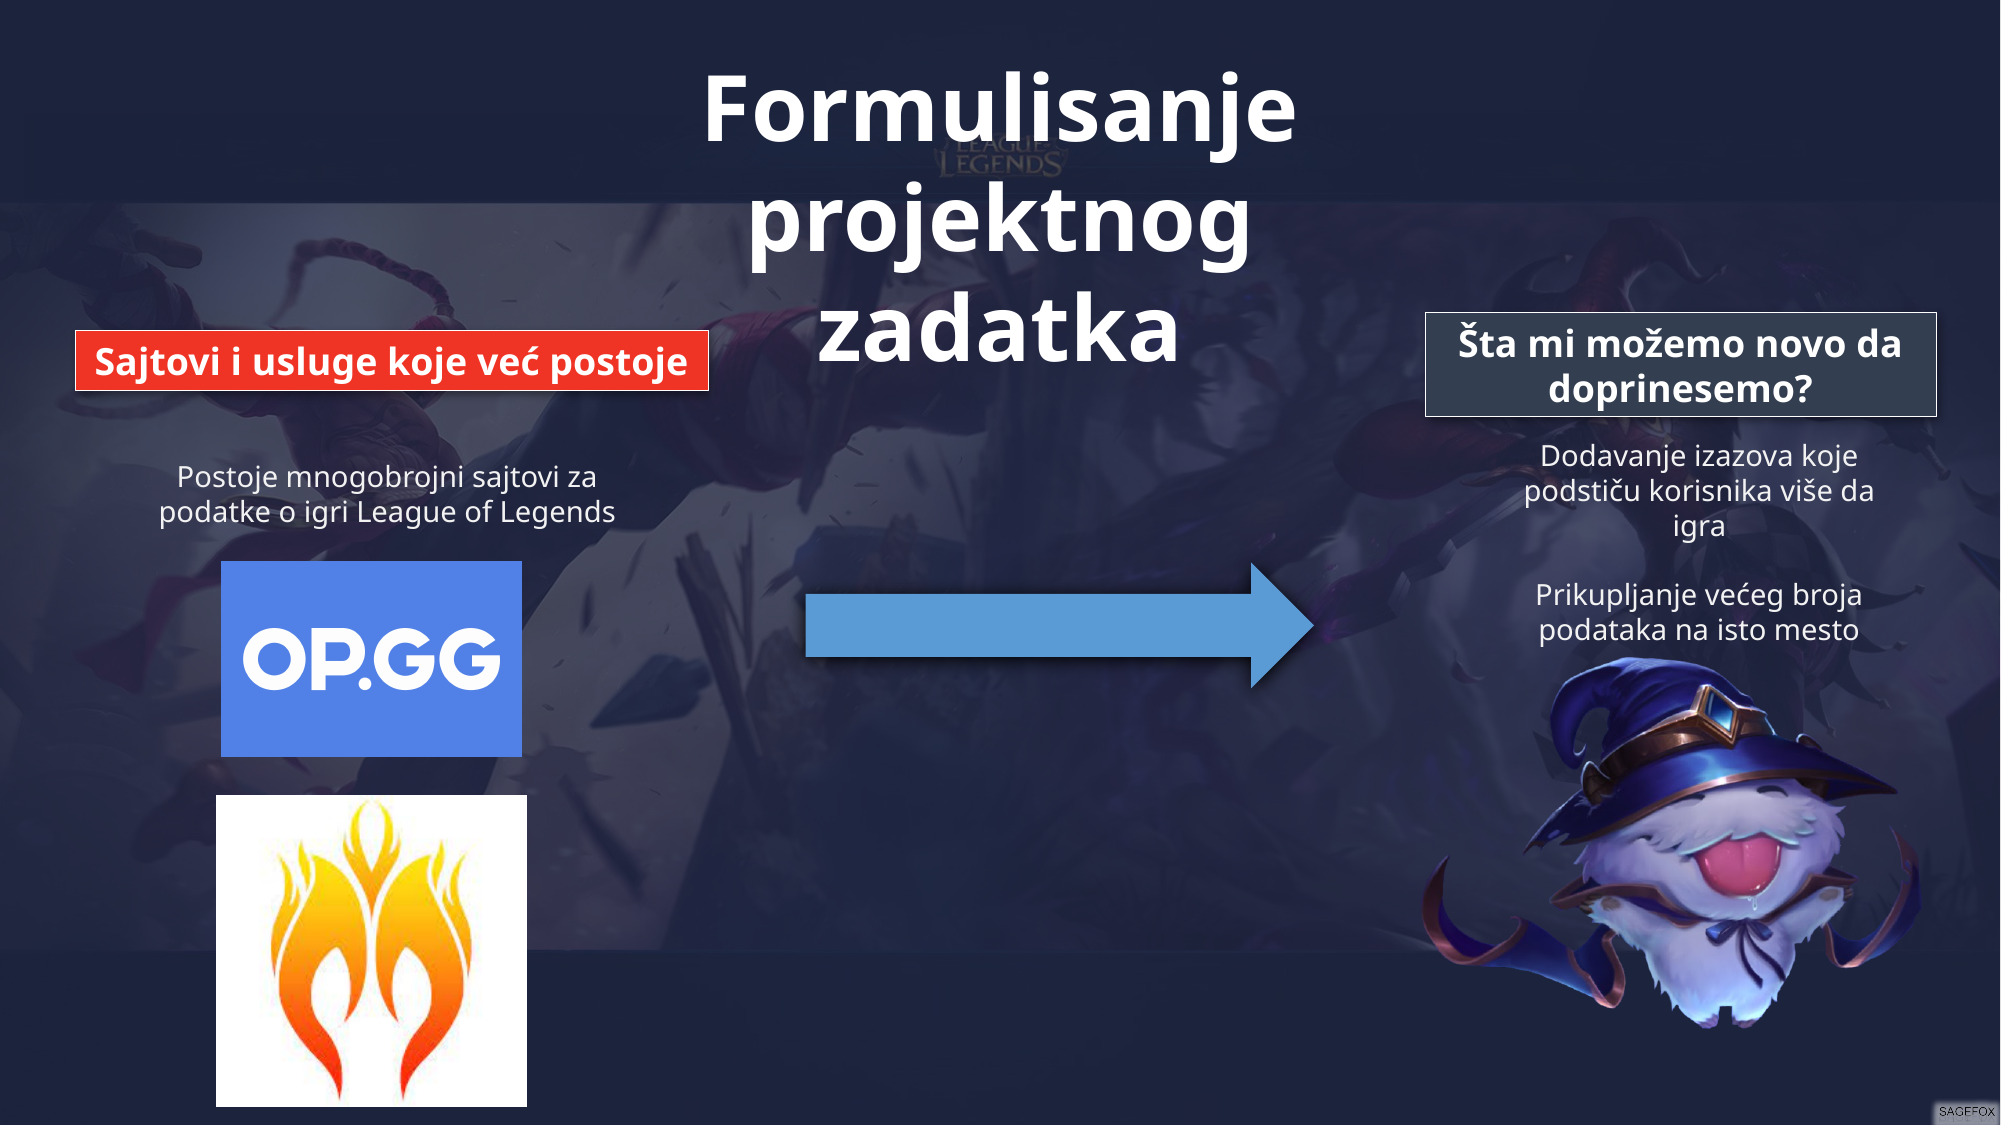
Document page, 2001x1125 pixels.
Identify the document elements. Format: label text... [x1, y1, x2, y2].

text_box [804, 559, 1316, 691]
picture [1358, 526, 1997, 1125]
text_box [1425, 311, 1937, 526]
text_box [75, 288, 709, 563]
text_box Formulisanje projektnog zadatka [548, 42, 1452, 387]
picture [216, 795, 527, 1107]
picture [221, 561, 522, 757]
